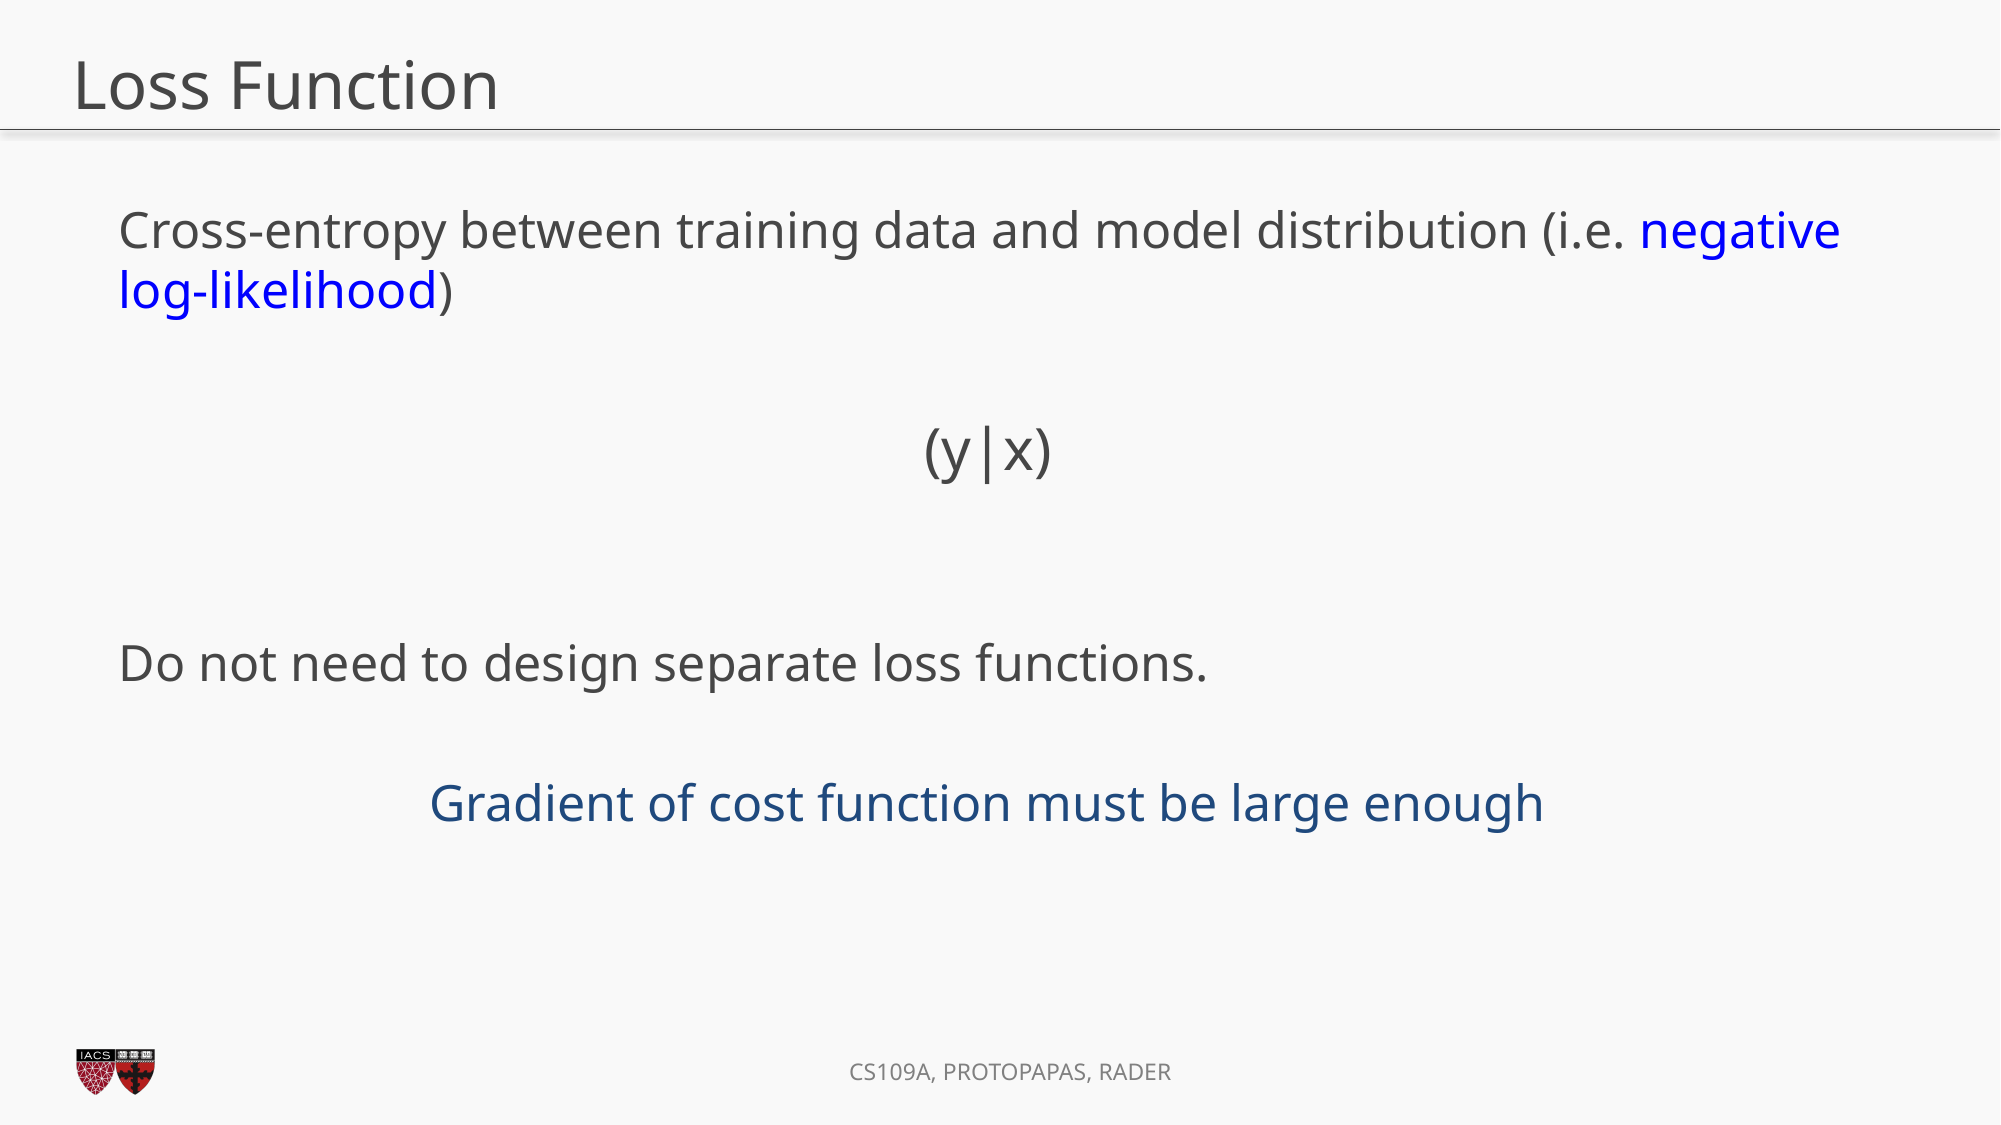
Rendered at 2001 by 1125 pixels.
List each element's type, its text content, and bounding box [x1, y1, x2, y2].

picture [75, 1049, 155, 1095]
title Loss Function [57, 35, 1943, 162]
